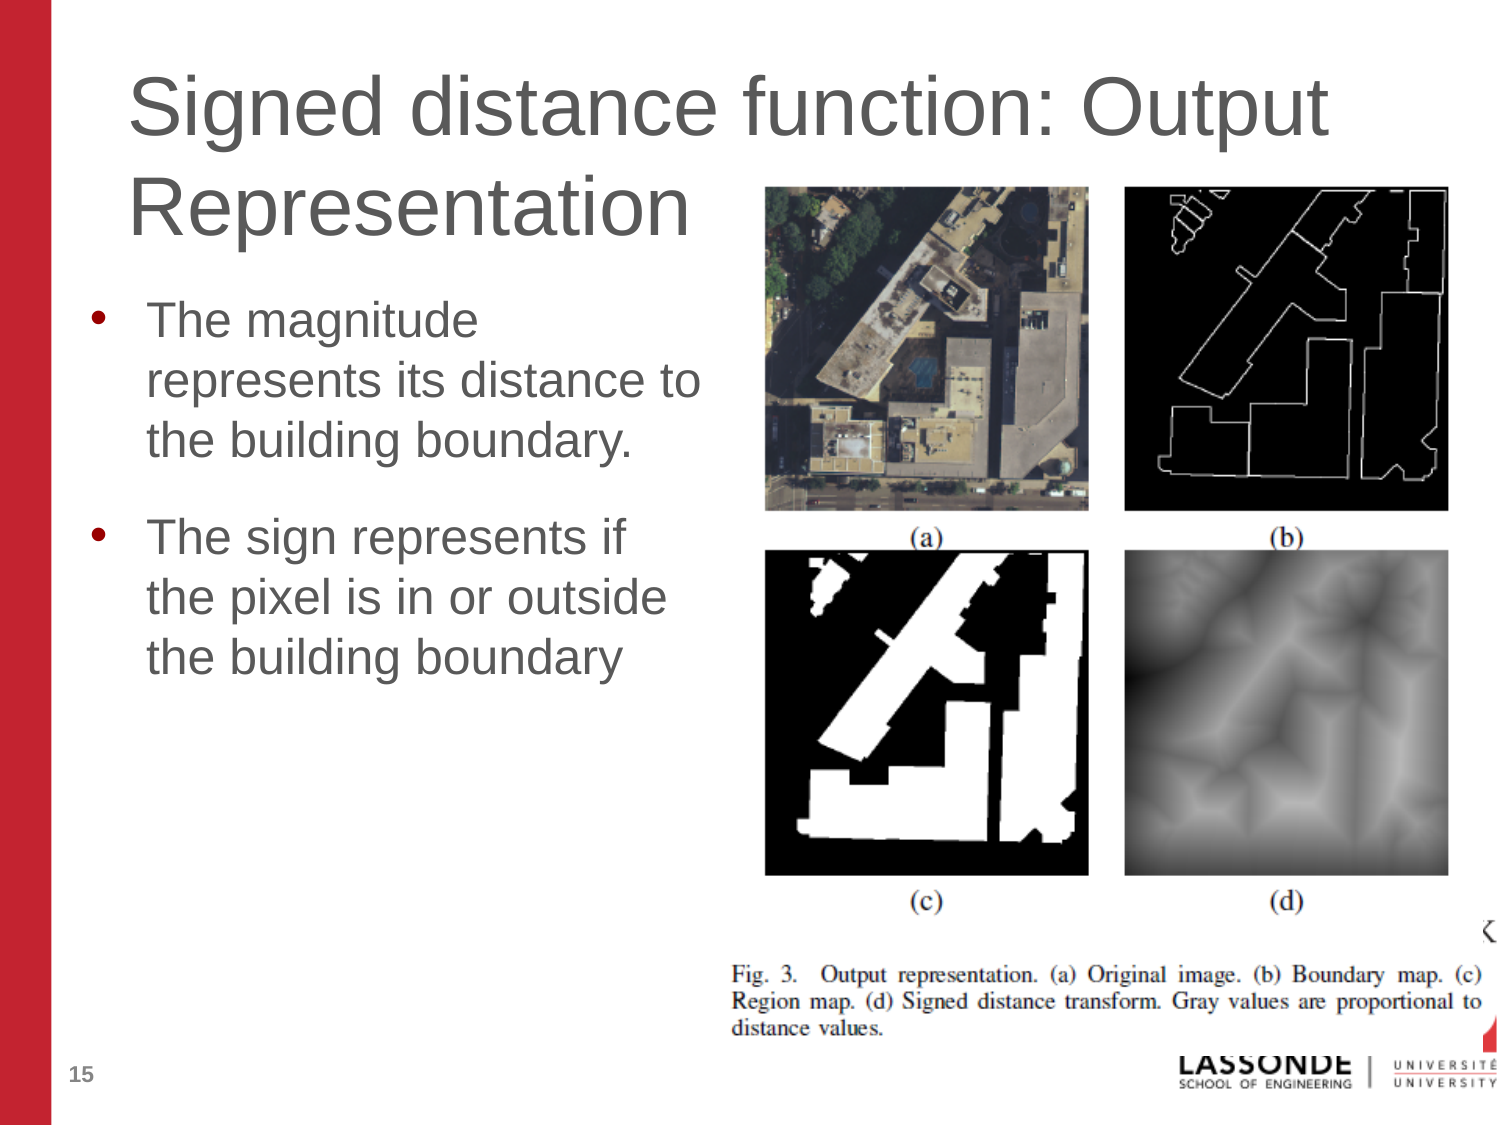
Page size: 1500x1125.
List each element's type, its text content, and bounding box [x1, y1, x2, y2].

picture [719, 173, 1500, 1125]
title Signed distance function: Output Representation [112, 45, 1451, 215]
list The magnitude represents its distance to the building boundary. The sign represents if the pixel is in or outside the building boundary [74, 279, 719, 950]
